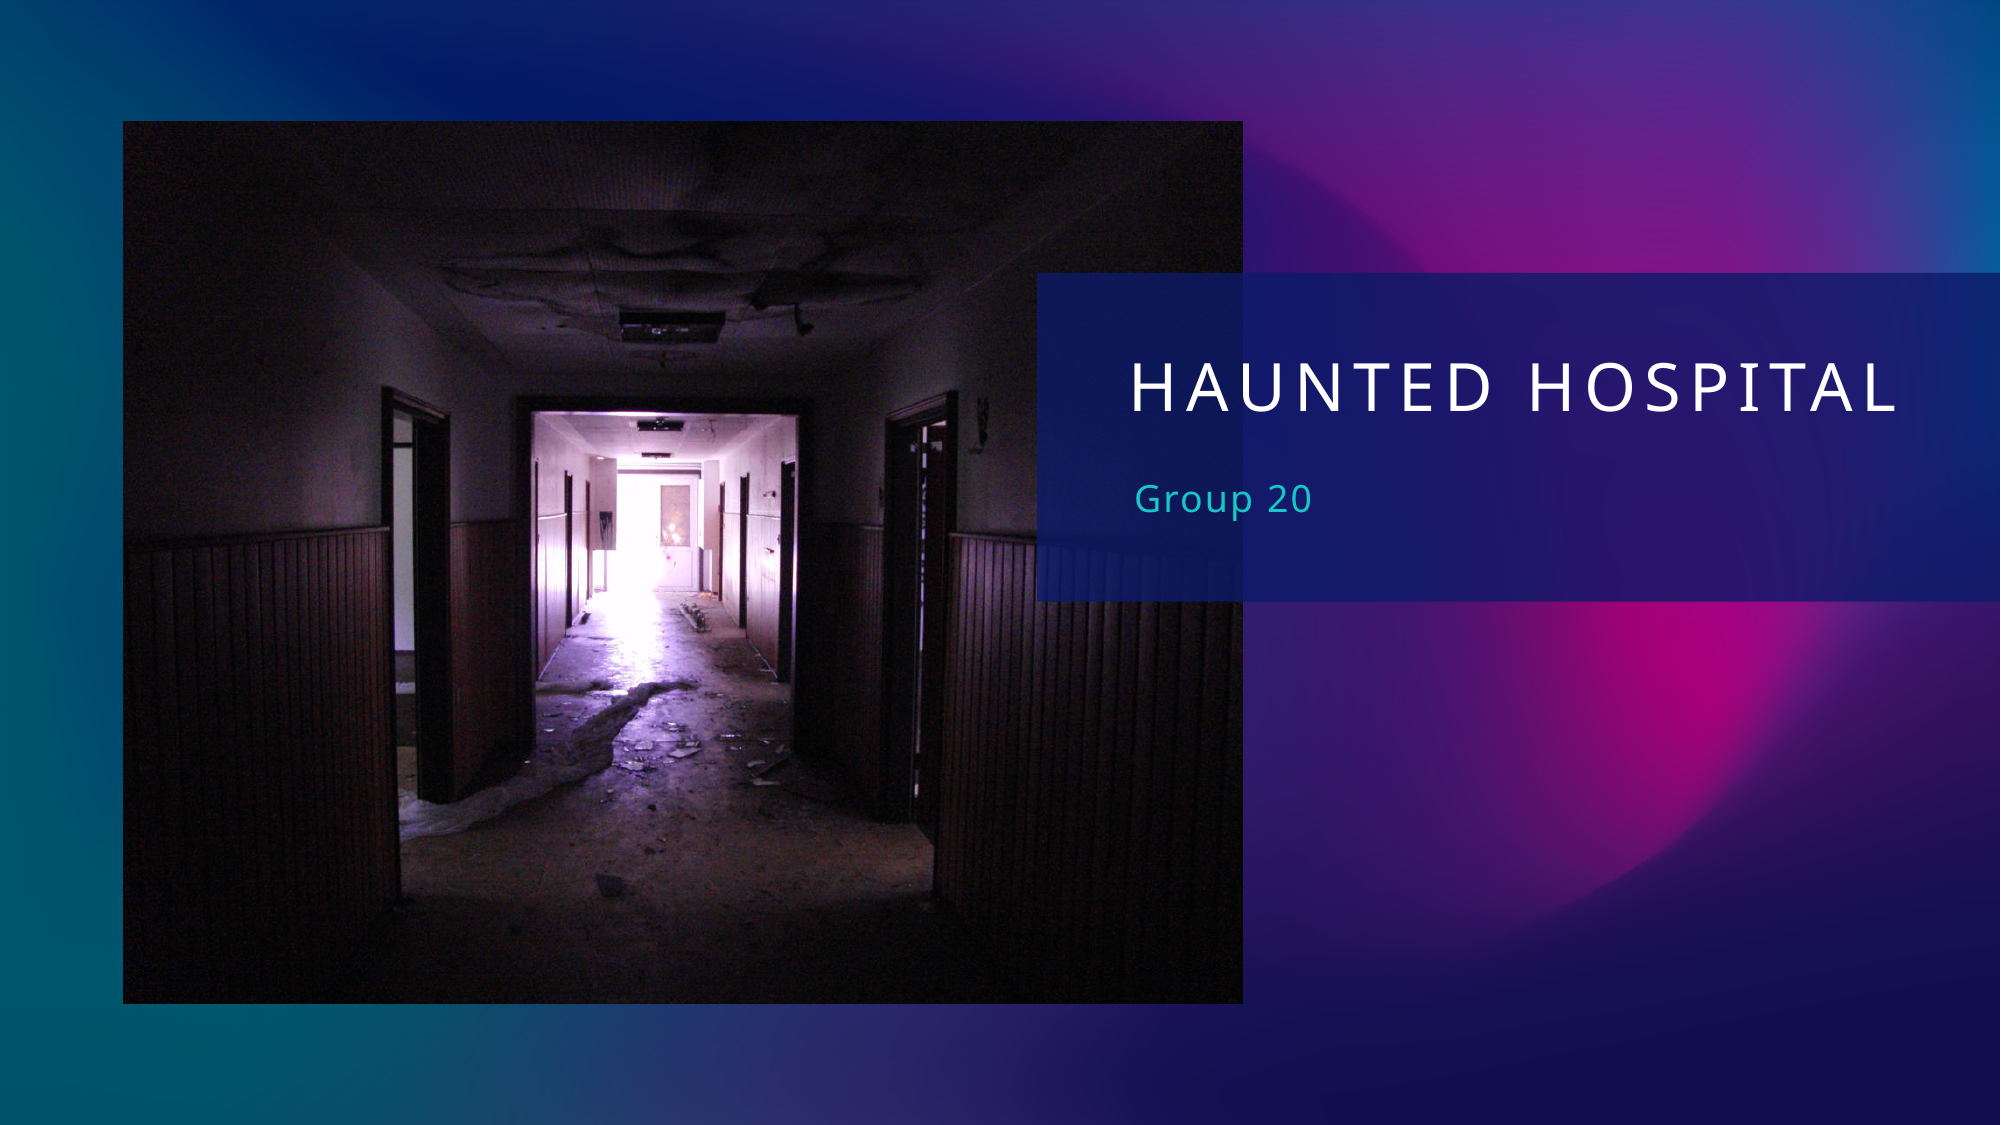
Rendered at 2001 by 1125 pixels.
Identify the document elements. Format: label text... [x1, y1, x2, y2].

picture [0, 0, 2000, 1125]
title Haunted hospital [1243, 272, 2000, 602]
list Group 20 [1243, 472, 1927, 528]
